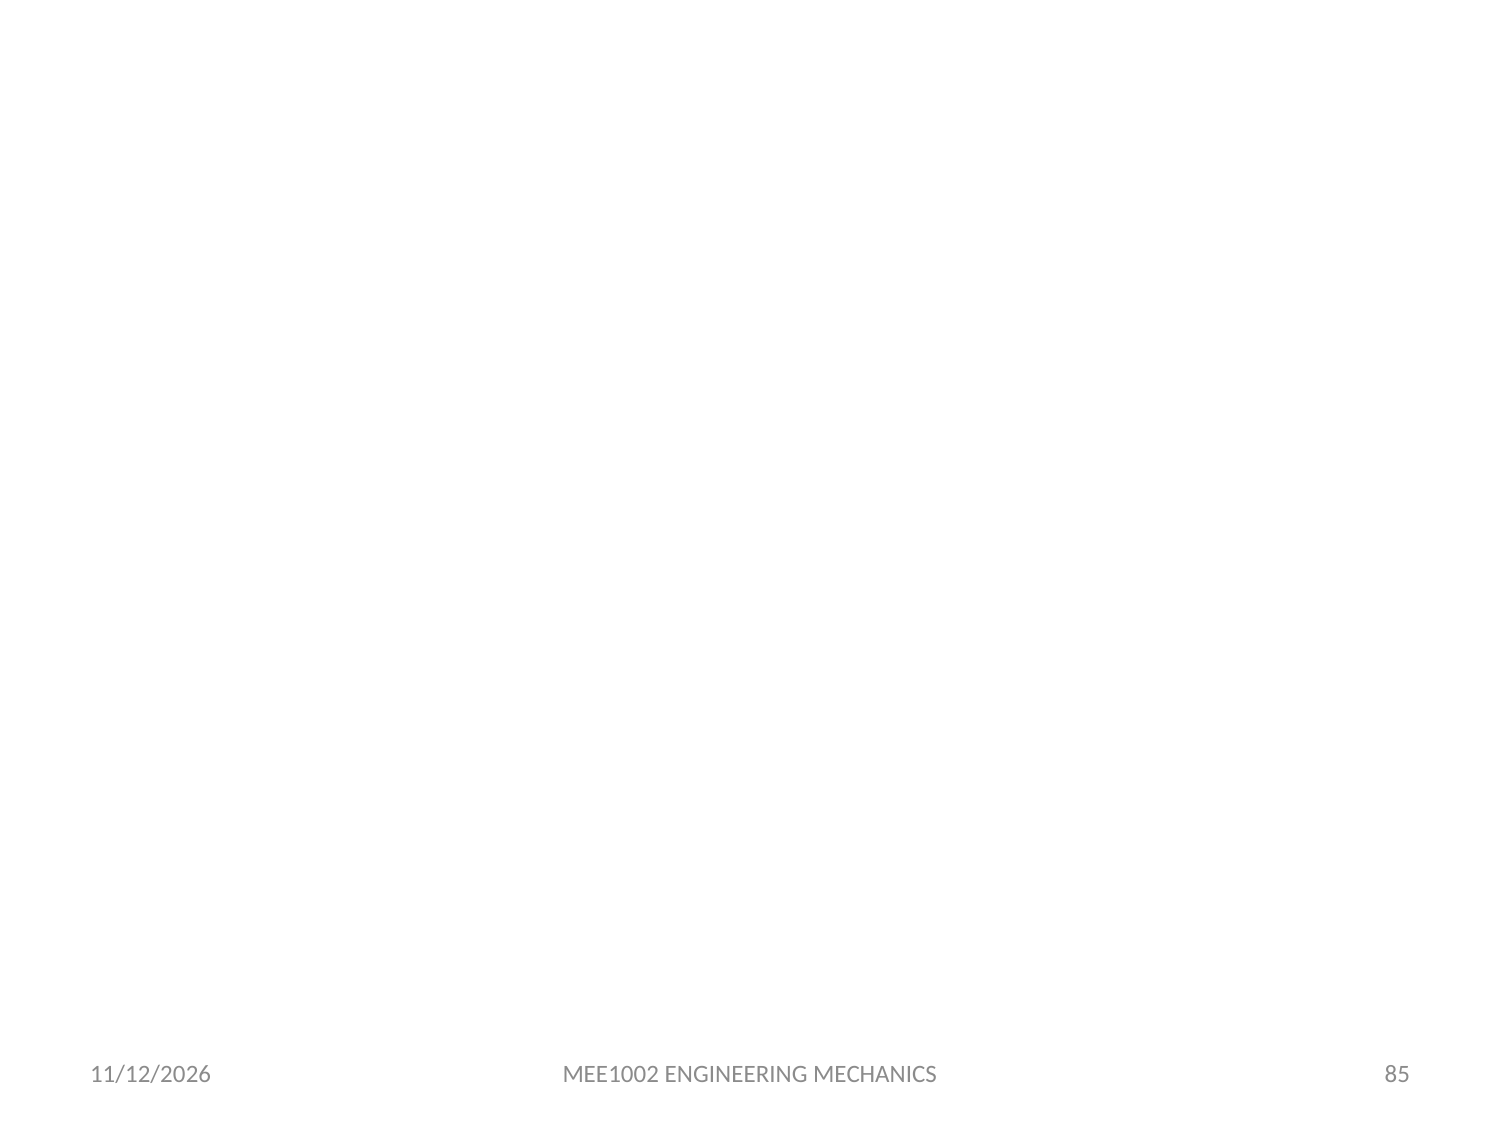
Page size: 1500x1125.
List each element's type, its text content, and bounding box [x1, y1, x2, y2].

slide_number 85 [1074, 1042, 1425, 1103]
slide_number 16-Jun-22 [75, 1042, 425, 1103]
footer MEE1002 ENGINEERING MECHANICS [512, 1042, 988, 1103]
